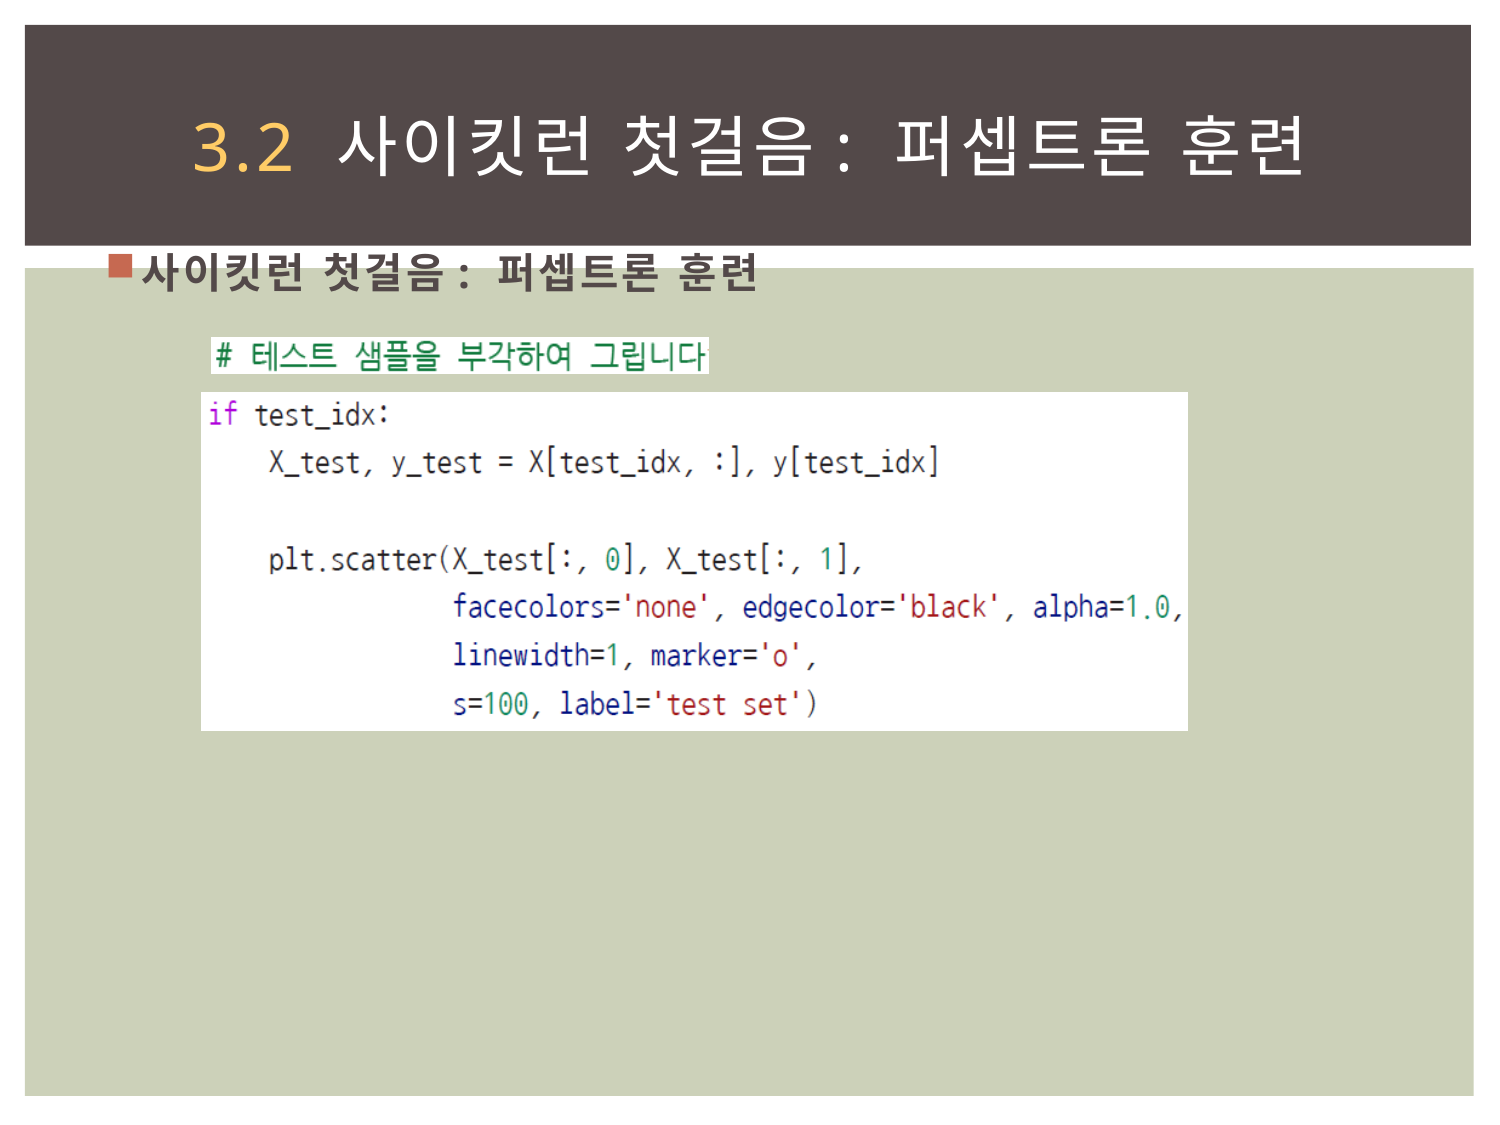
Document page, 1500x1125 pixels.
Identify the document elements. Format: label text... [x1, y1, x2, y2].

title 3.2 사이킷런 첫걸음: 퍼셉트론 훈련 [62, 58, 1438, 232]
list 사이킷런 첫걸음: 퍼셉트론 훈련 [81, 239, 1412, 1054]
picture [210, 336, 709, 374]
picture [201, 392, 1189, 731]
